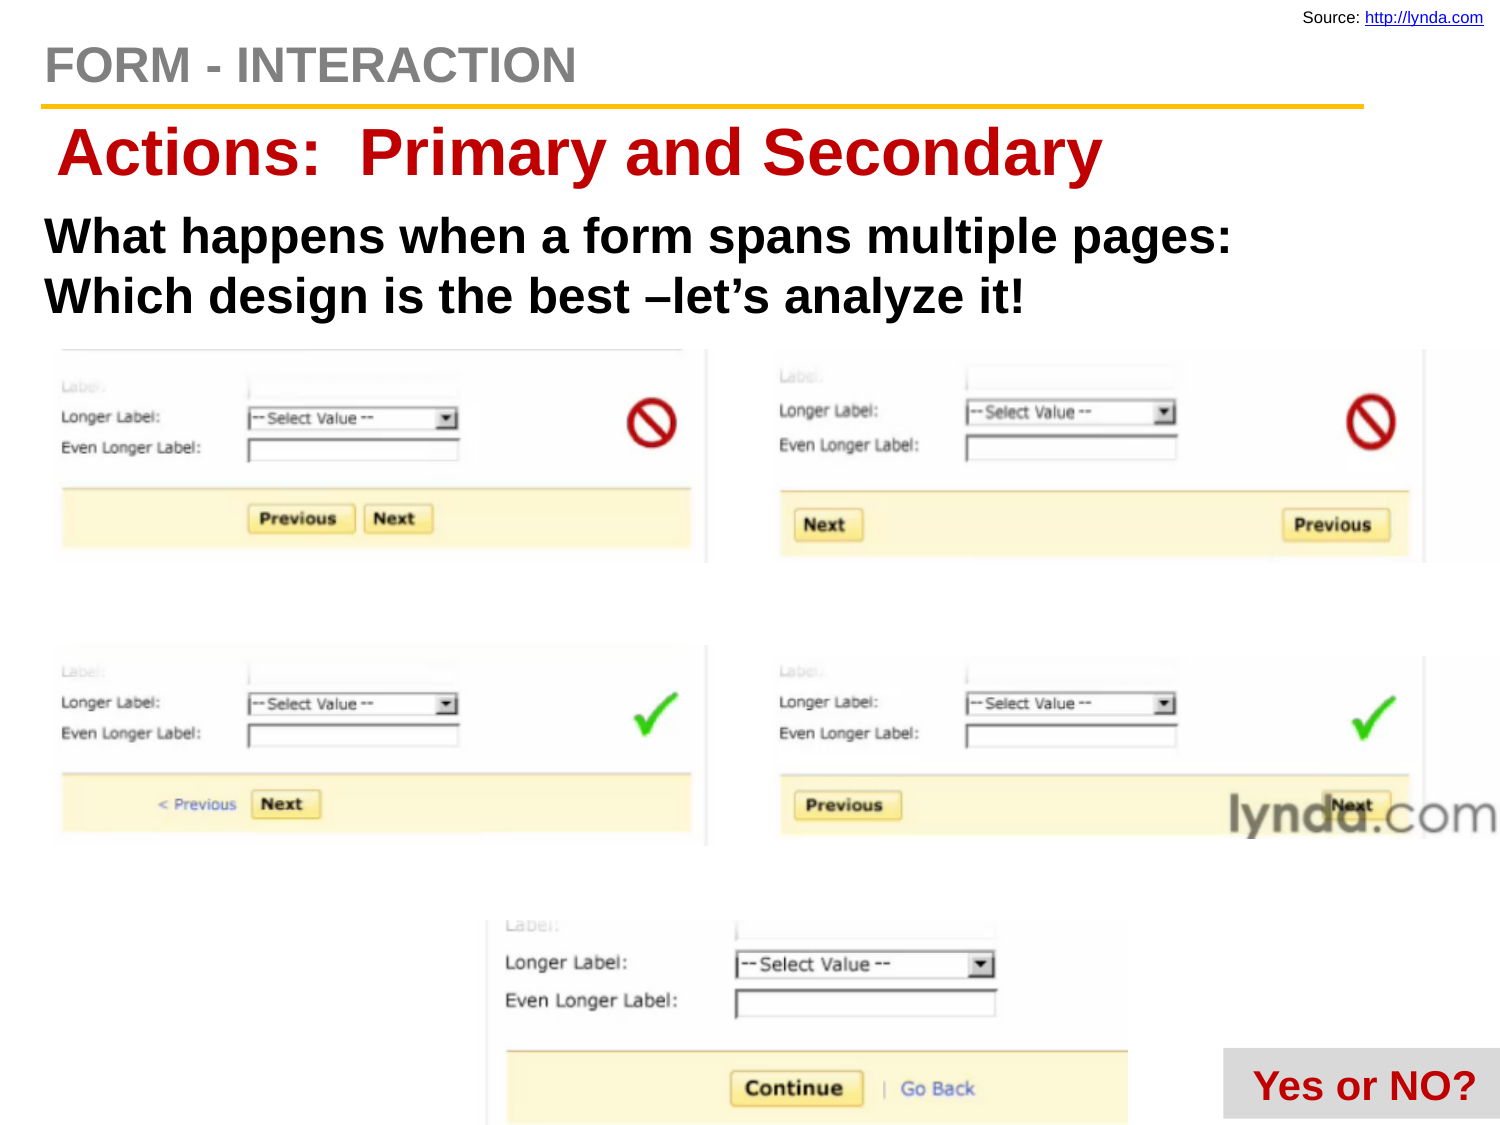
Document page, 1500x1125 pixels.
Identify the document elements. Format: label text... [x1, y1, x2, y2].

picture [52, 349, 715, 563]
text_box Actions: Primary and Secondary [41, 101, 1306, 105]
text_box Source: http://lynda.com [1287, 0, 1499, 65]
text_box Actions: Primary and Secondary [41, 114, 1306, 196]
text_box FORM - INTERACTION [402, 0, 1388, 126]
picture [771, 349, 1500, 563]
text_box [41, 338, 975, 548]
picture [478, 919, 1129, 1125]
text_box [25, 0, 402, 171]
text_box What happens when a form spans multiple pages: Which design is the best –let’s analyze it! [29, 196, 1406, 331]
picture [771, 656, 1500, 840]
text_box Yes or NO? [1221, 1046, 1500, 1121]
picture [52, 644, 715, 847]
